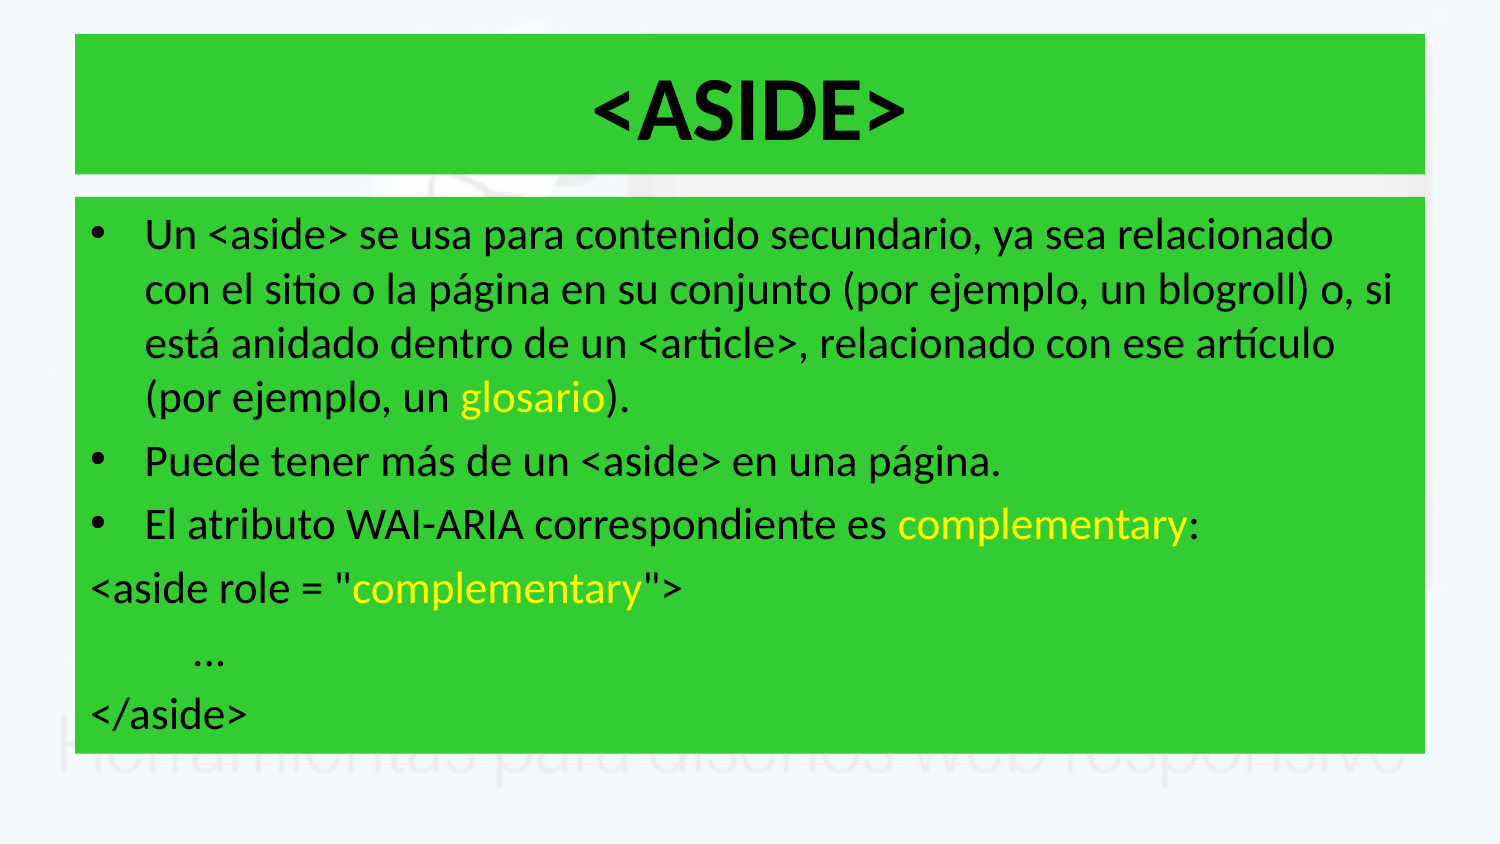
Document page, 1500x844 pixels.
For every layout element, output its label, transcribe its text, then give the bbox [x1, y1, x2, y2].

list Un <aside> se usa para contenido secundario, ya sea relacionado con el sitio o la página en su conjunto (por ejemplo, un blogroll) o, si está anidado dentro de un <article>, relacionado con ese artículo (por ejemplo, un glosario). Puede tener más de un <aside> en una página. El atributo WAI-ARIA correspondiente es complementary: <aside role = "complementary"> ... </aside> [75, 196, 1425, 754]
title <ASIDE> [75, 33, 1425, 175]
